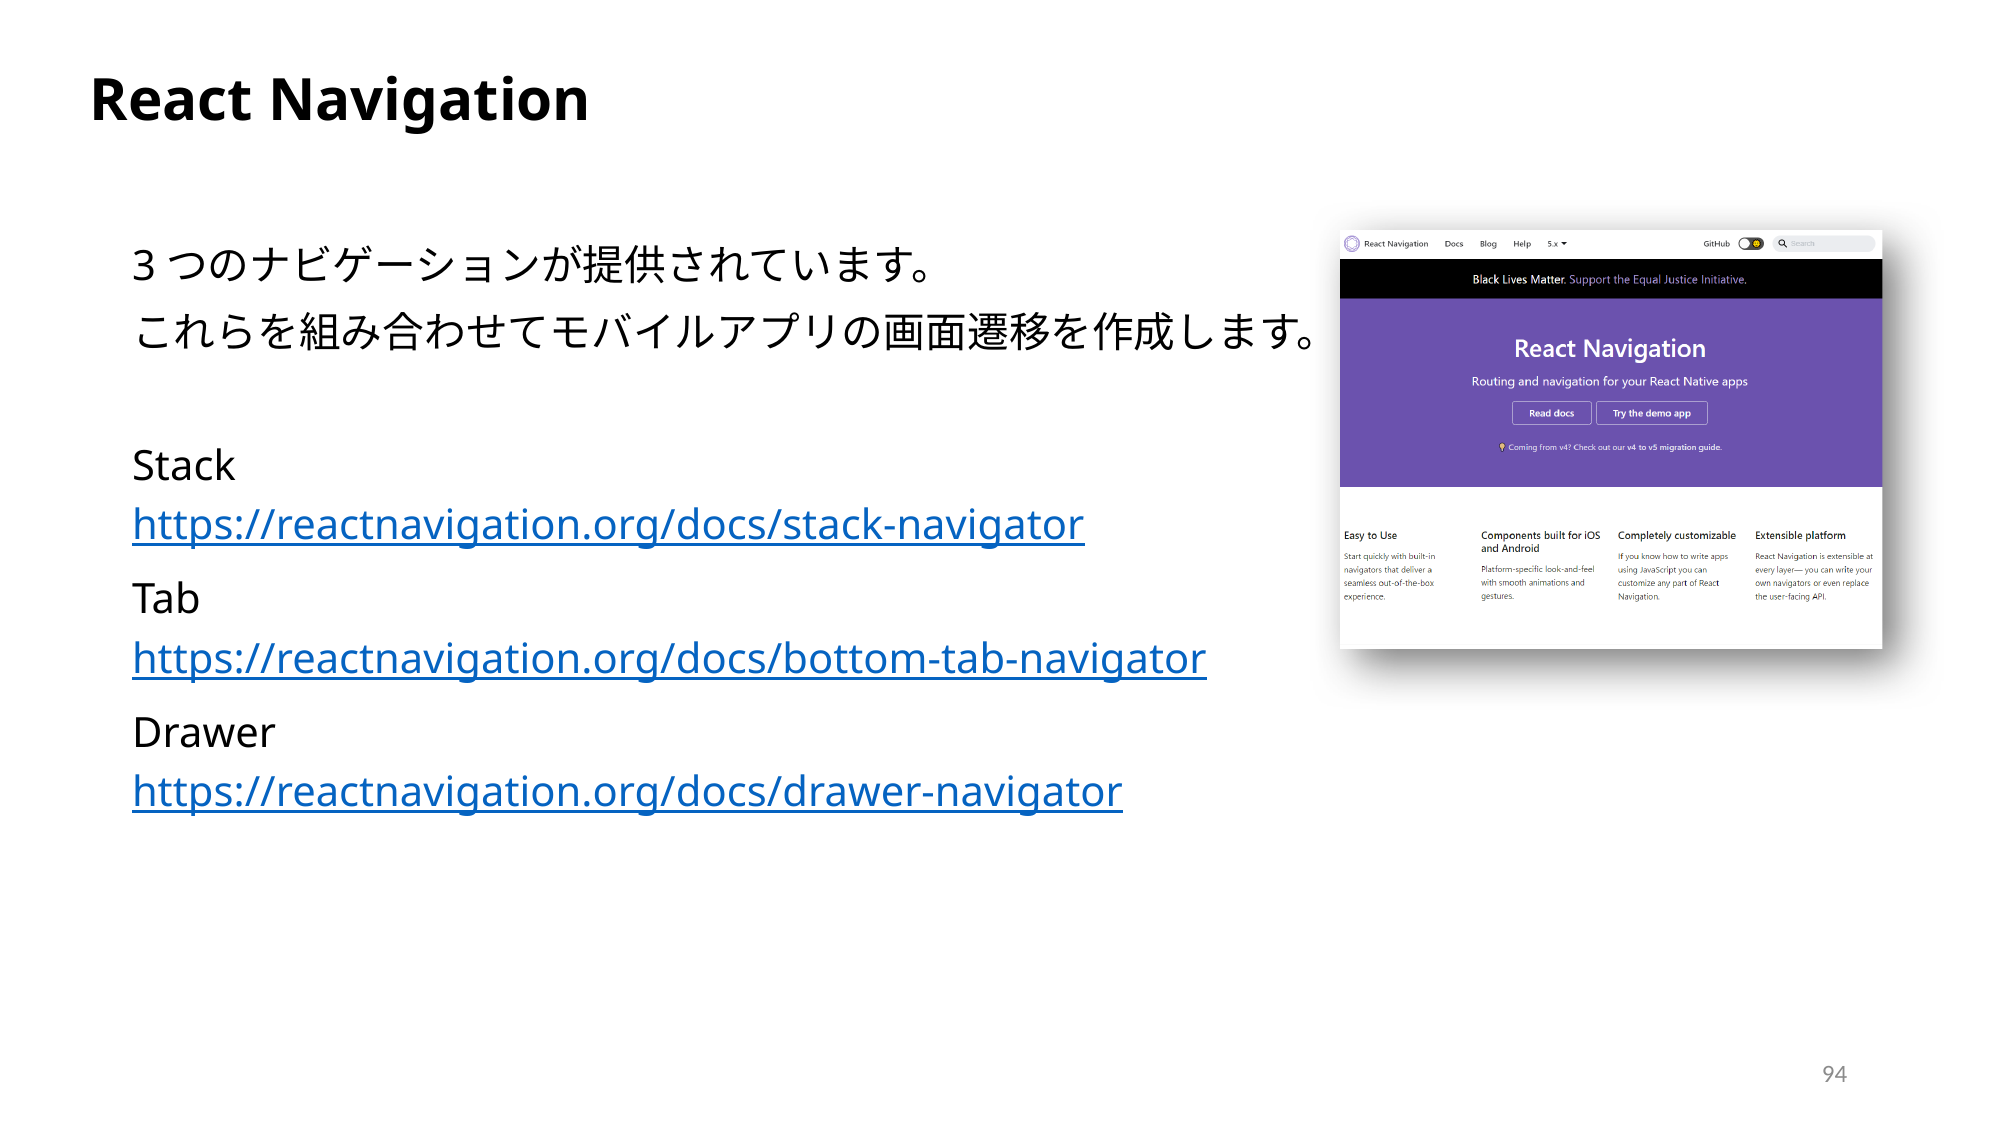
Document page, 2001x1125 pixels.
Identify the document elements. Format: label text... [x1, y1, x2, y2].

slide_number 94 [1412, 1042, 1863, 1103]
text_box 3つのナビゲーションが提供されています。 これらを組み合わせてモバイルアプリの画面遷移を作成します。 Stack https://reactnavigation.org/docs/stack-navigator Tab https://reactnavigation.org/docs/bottom-tab-navigator Drawer https://reactnavigation.org/docs/drawer-navigator [117, 214, 1904, 897]
picture [1339, 230, 1883, 649]
text_box React Navigation [74, 54, 1454, 140]
